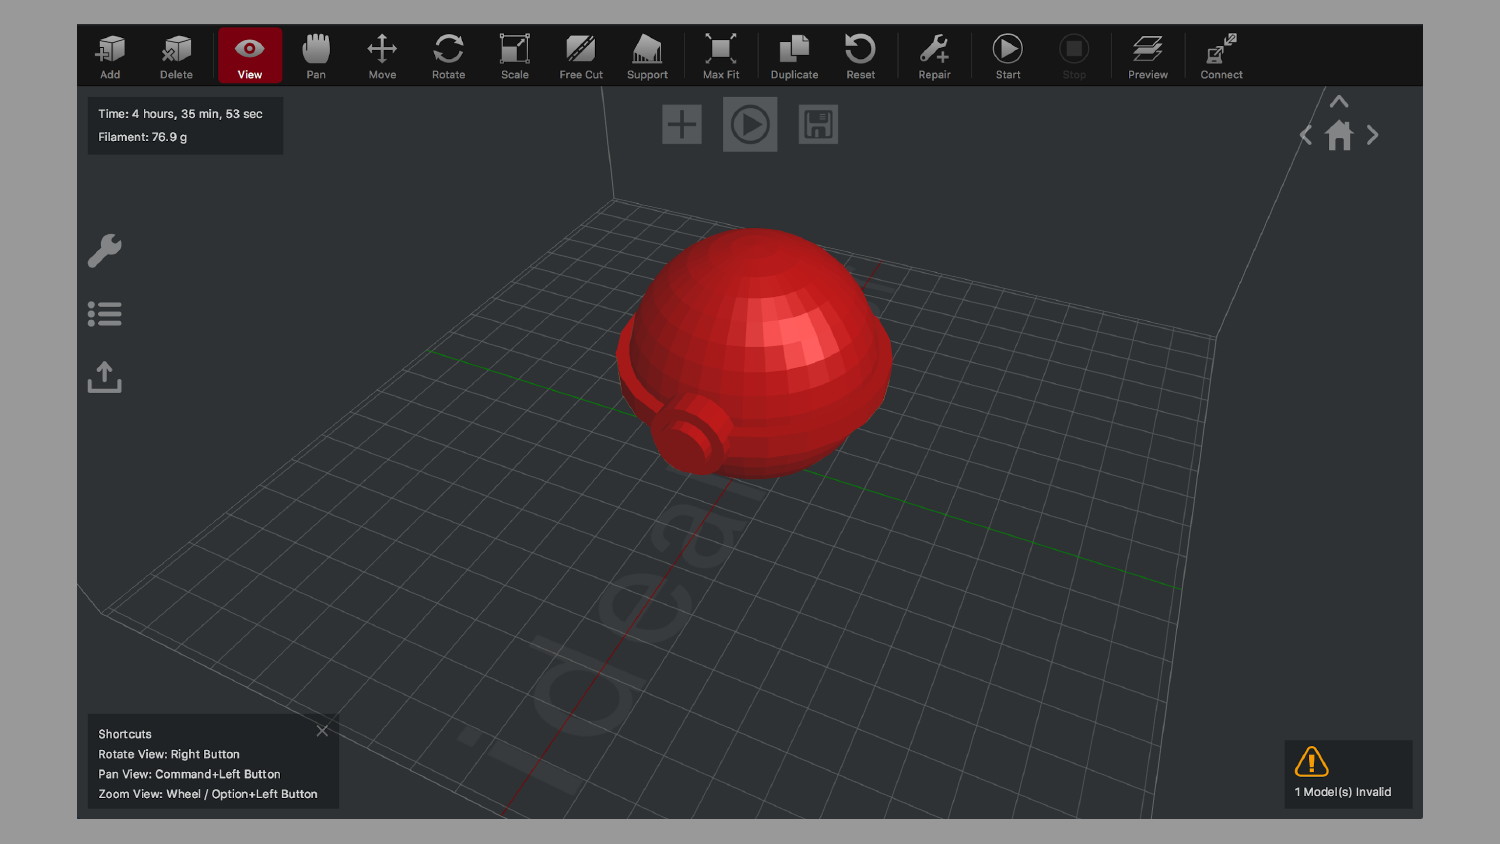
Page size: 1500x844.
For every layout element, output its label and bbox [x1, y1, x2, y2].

picture [76, 24, 1424, 819]
